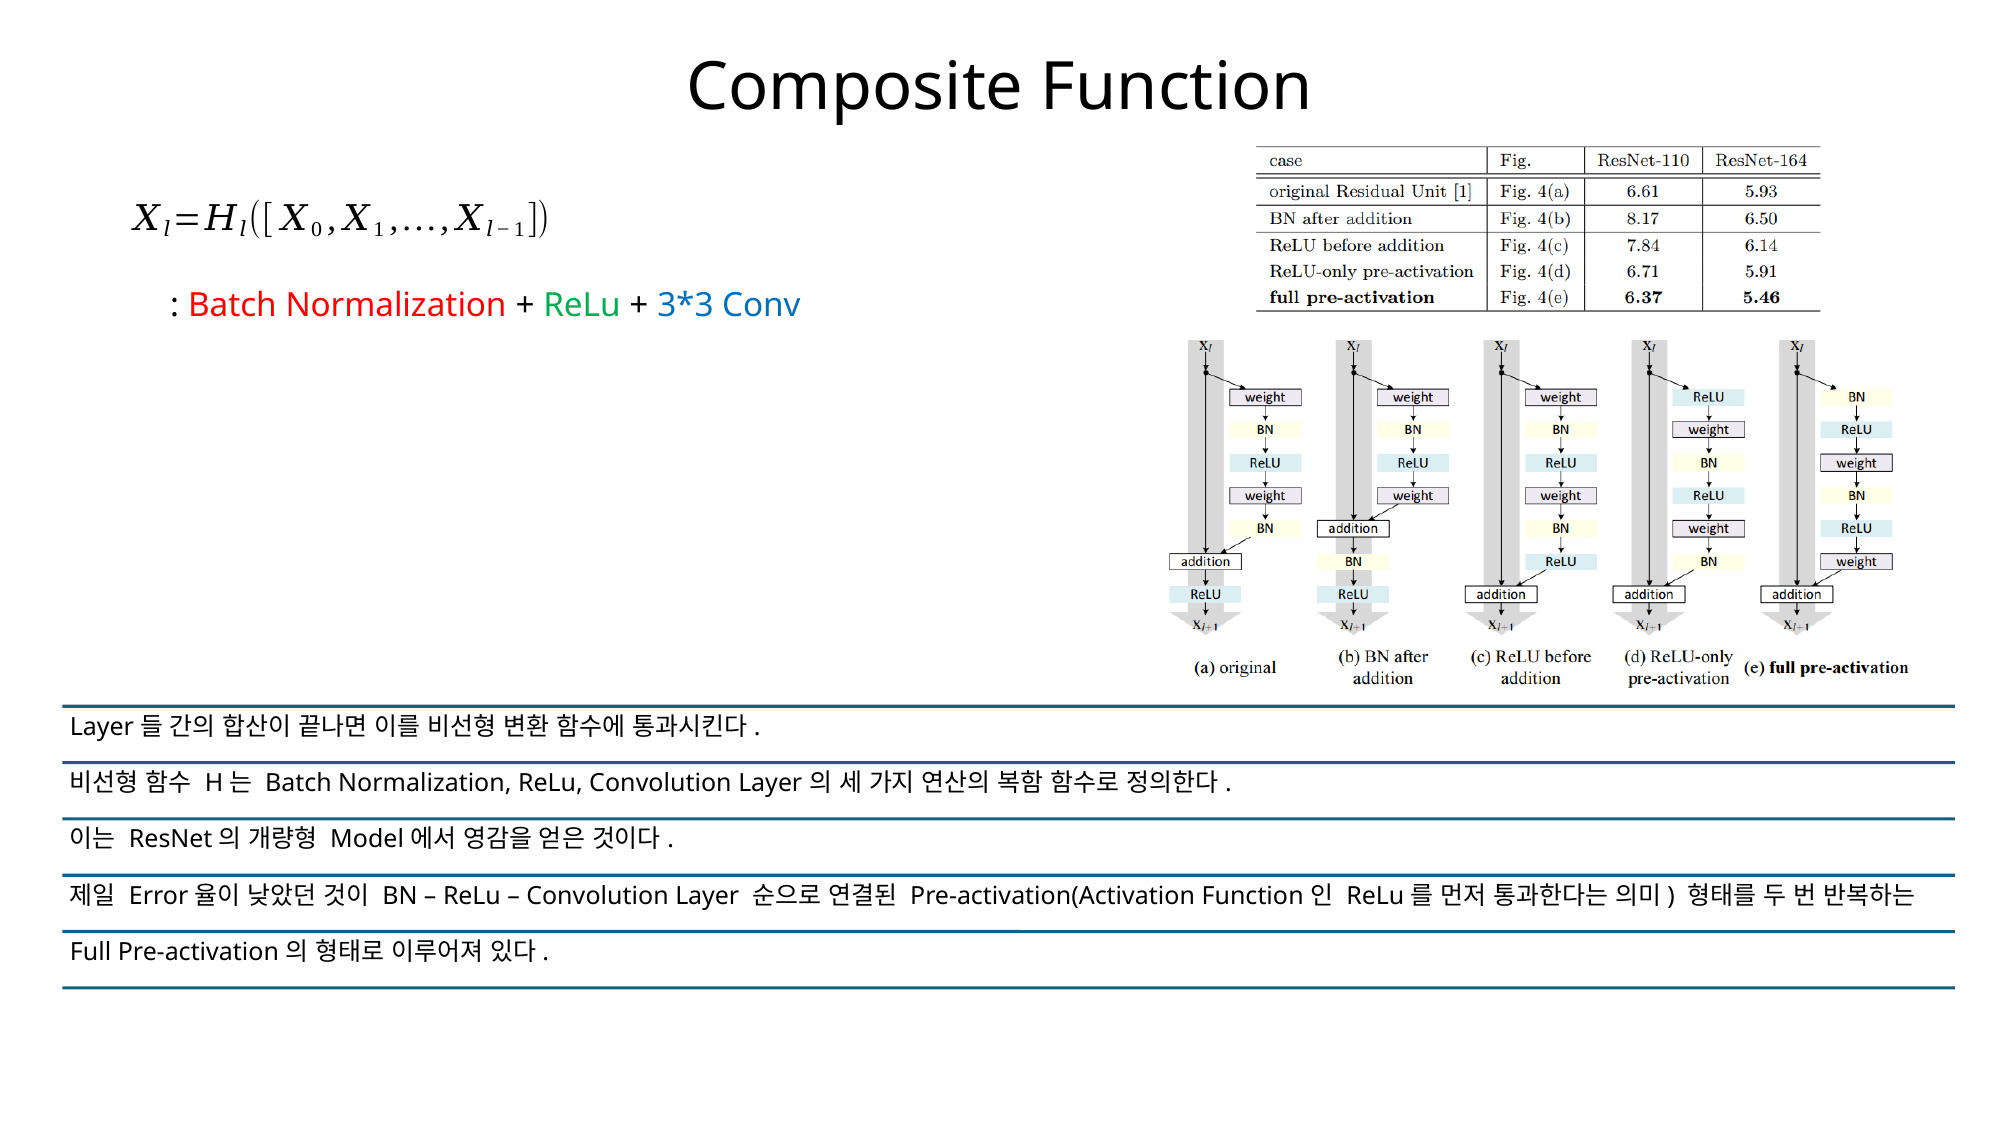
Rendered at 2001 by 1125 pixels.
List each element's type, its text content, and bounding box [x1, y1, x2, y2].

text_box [61, 705, 1956, 1045]
text_box Composite Function [671, 35, 1329, 131]
picture [1158, 130, 1918, 698]
